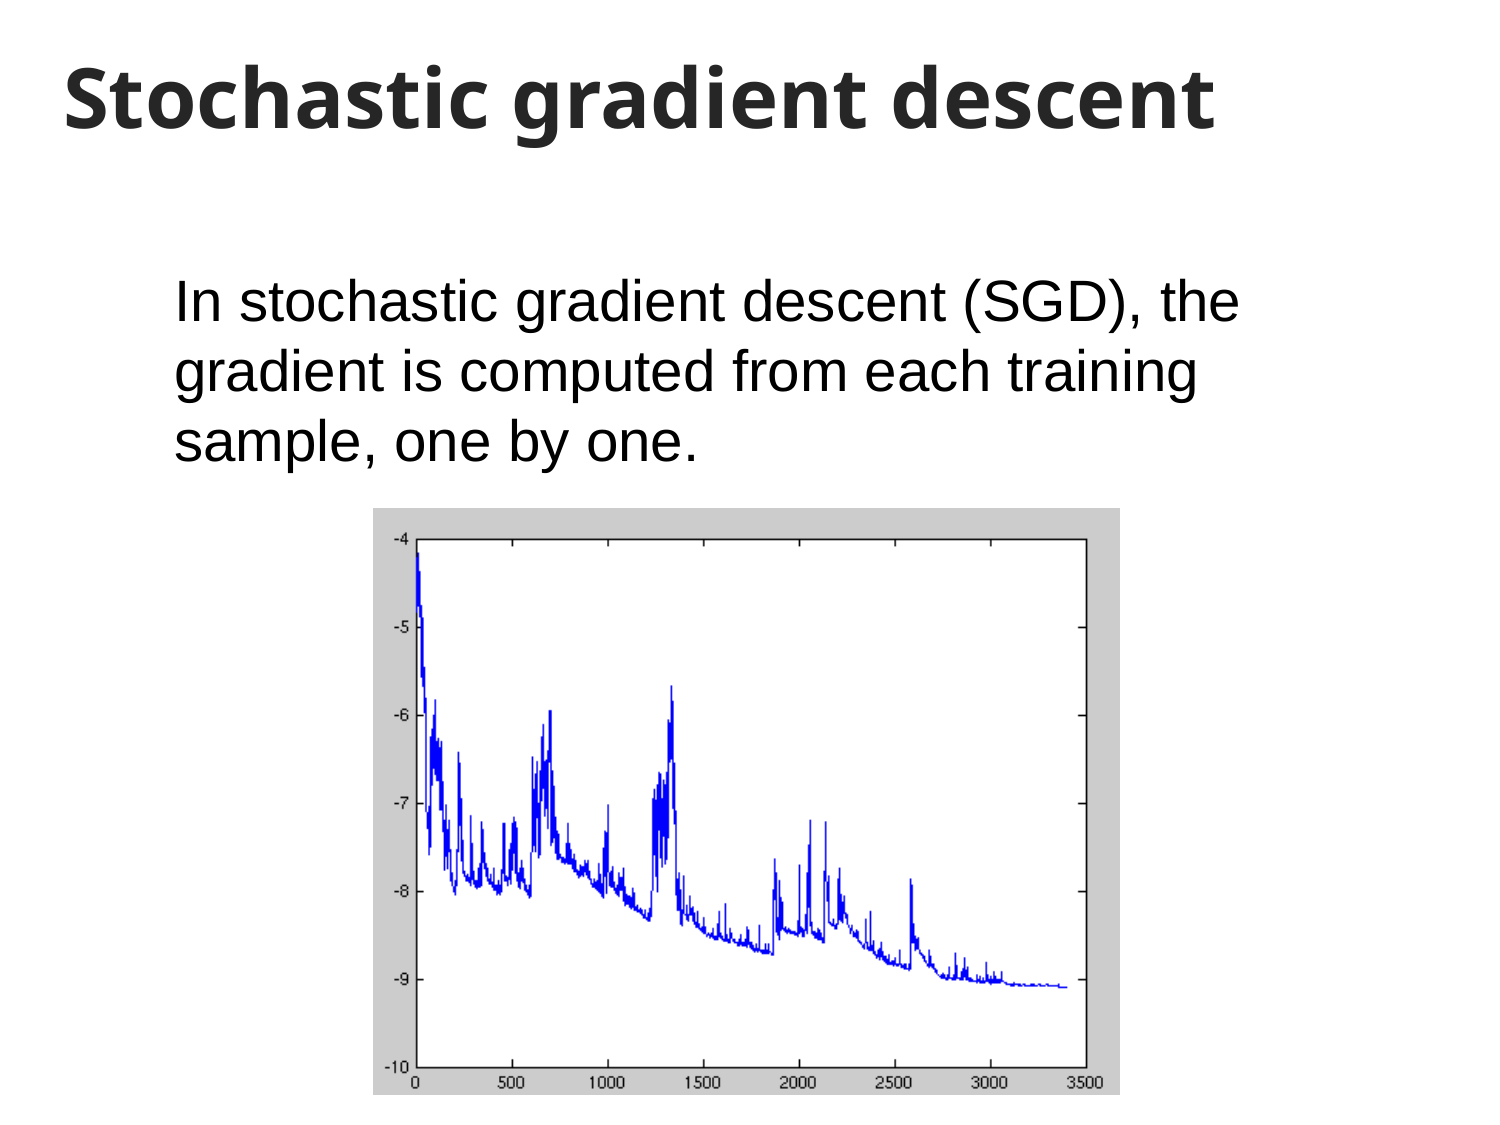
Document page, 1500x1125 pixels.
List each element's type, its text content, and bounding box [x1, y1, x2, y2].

title Stochastic gradient descent [48, 41, 1456, 149]
picture [373, 508, 1121, 1096]
text_box In stochastic gradient descent (SGD), the gradient is computed from each training sample, one by one. [159, 255, 1425, 480]
